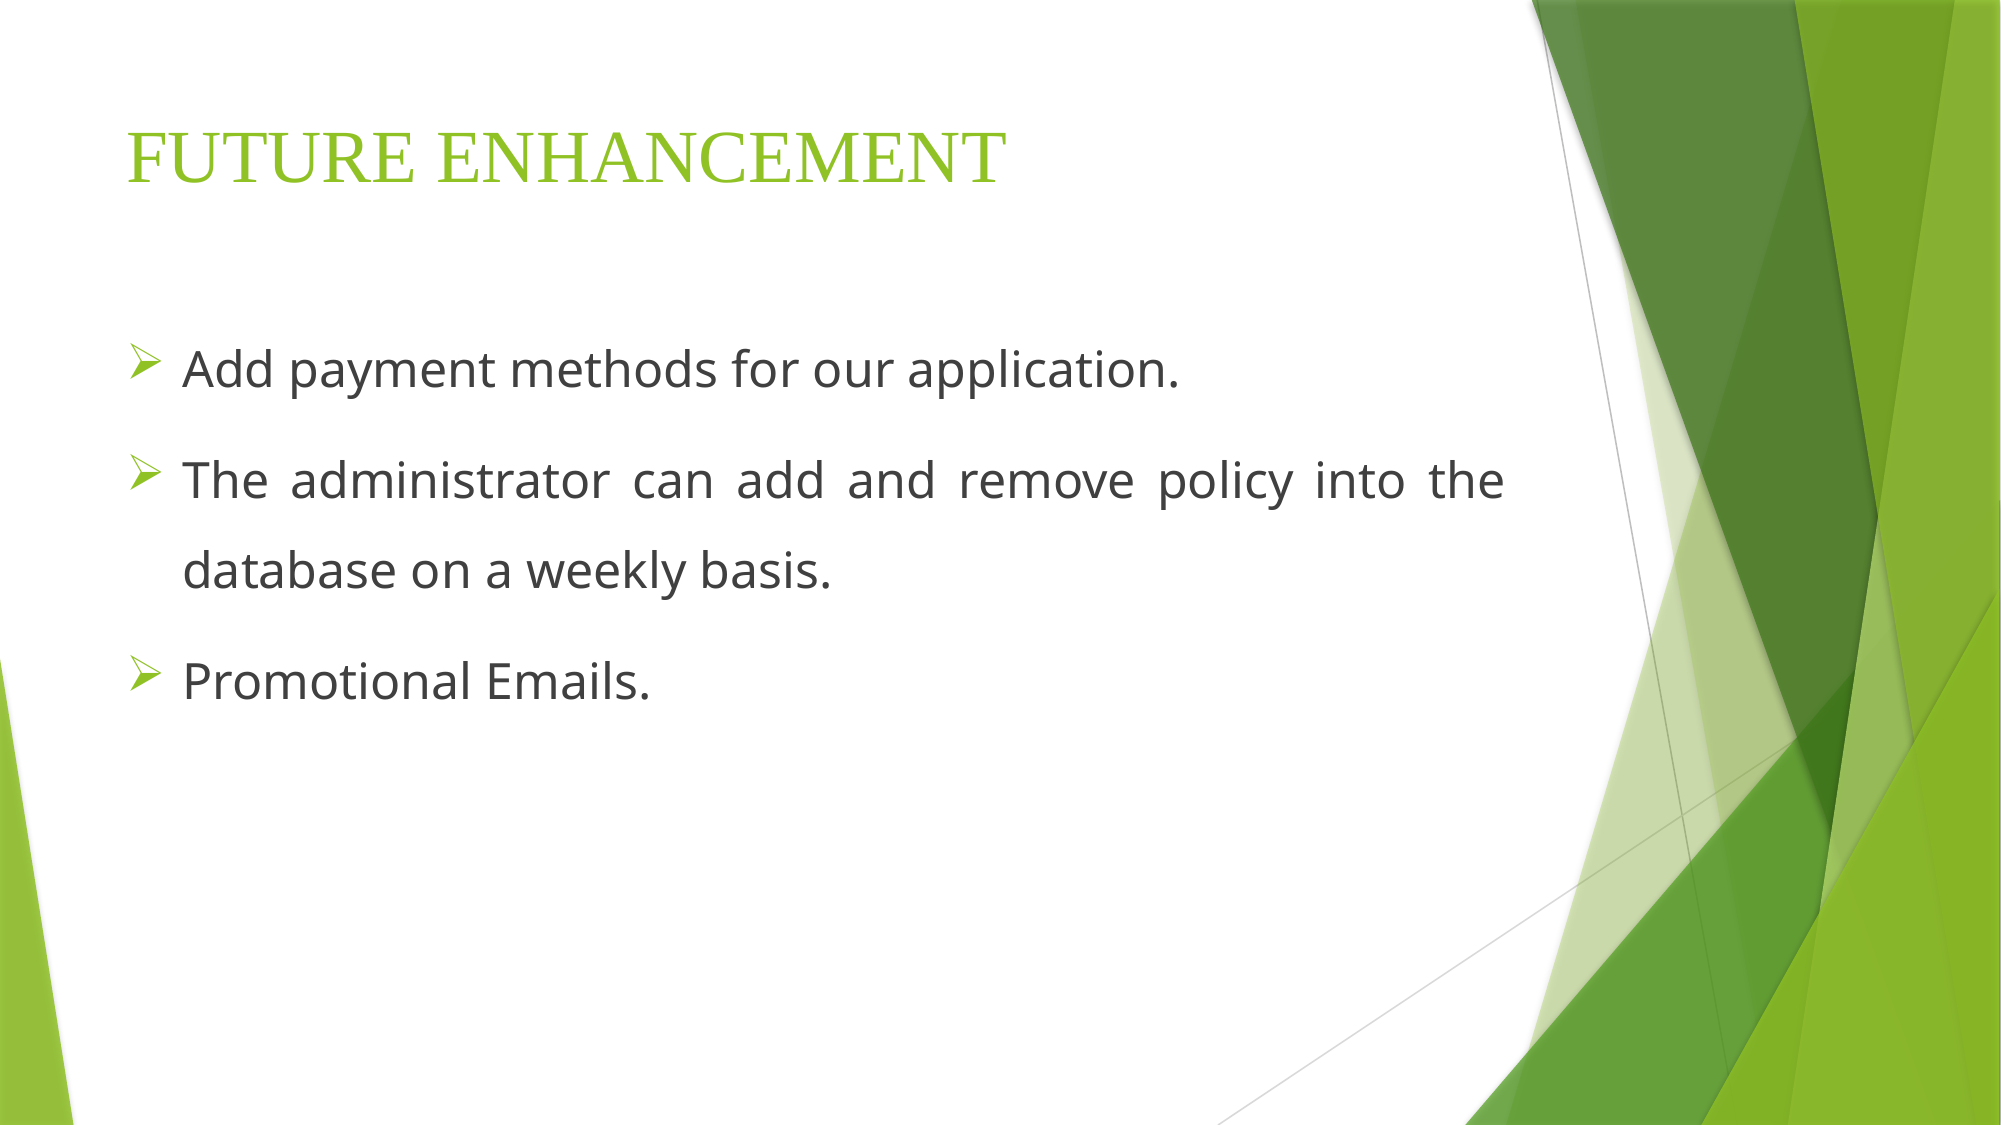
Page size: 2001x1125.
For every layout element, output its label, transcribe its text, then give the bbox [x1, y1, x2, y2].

title FUTURE ENHANCEMENT [111, 99, 1522, 299]
list Add payment methods for our application. The administrator can add and remove policy into the database on a weekly basis. Promotional Emails. [111, 299, 1522, 992]
